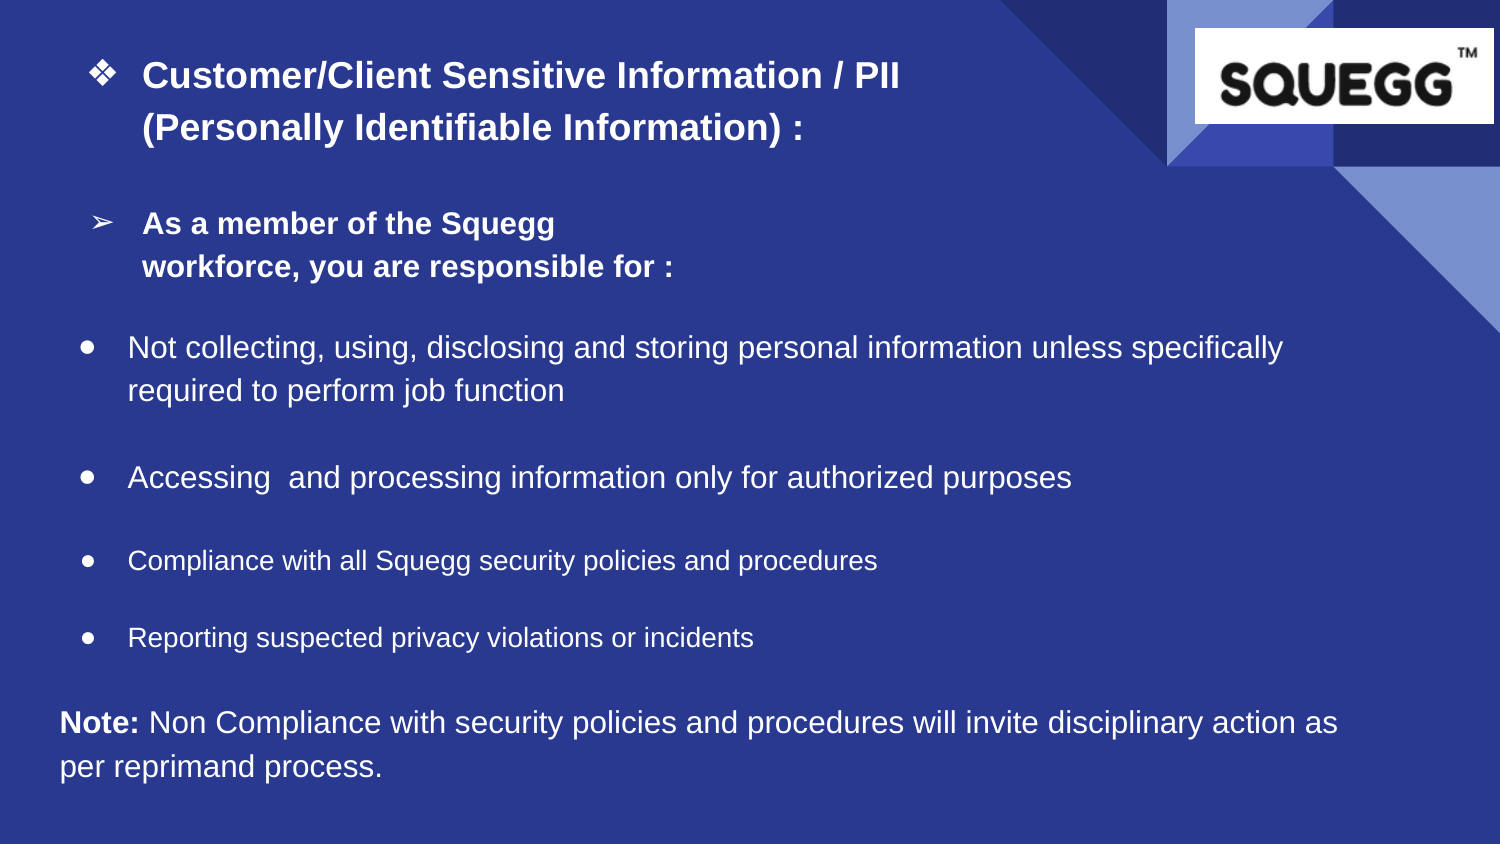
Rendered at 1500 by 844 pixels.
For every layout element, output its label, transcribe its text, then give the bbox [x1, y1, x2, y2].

picture [1195, 27, 1494, 124]
subtitle Not collecting, using, disclosing and storing personal information unless specifically required to perform job function Accessing and processing information only for authorized purposes Compliance with all Squegg security policies and procedures Reporting suspected privacy violations or incidents Note: Non Compliance with security policies and procedures will invite disciplinary action as per reprimand process. [44, 306, 1407, 800]
text_box As a member of the Squegg workforce, you are responsible for : [52, 182, 1140, 278]
title Customer/Client Sensitive Information / PII (Personally Identifiable Information) : [52, 25, 1089, 163]
